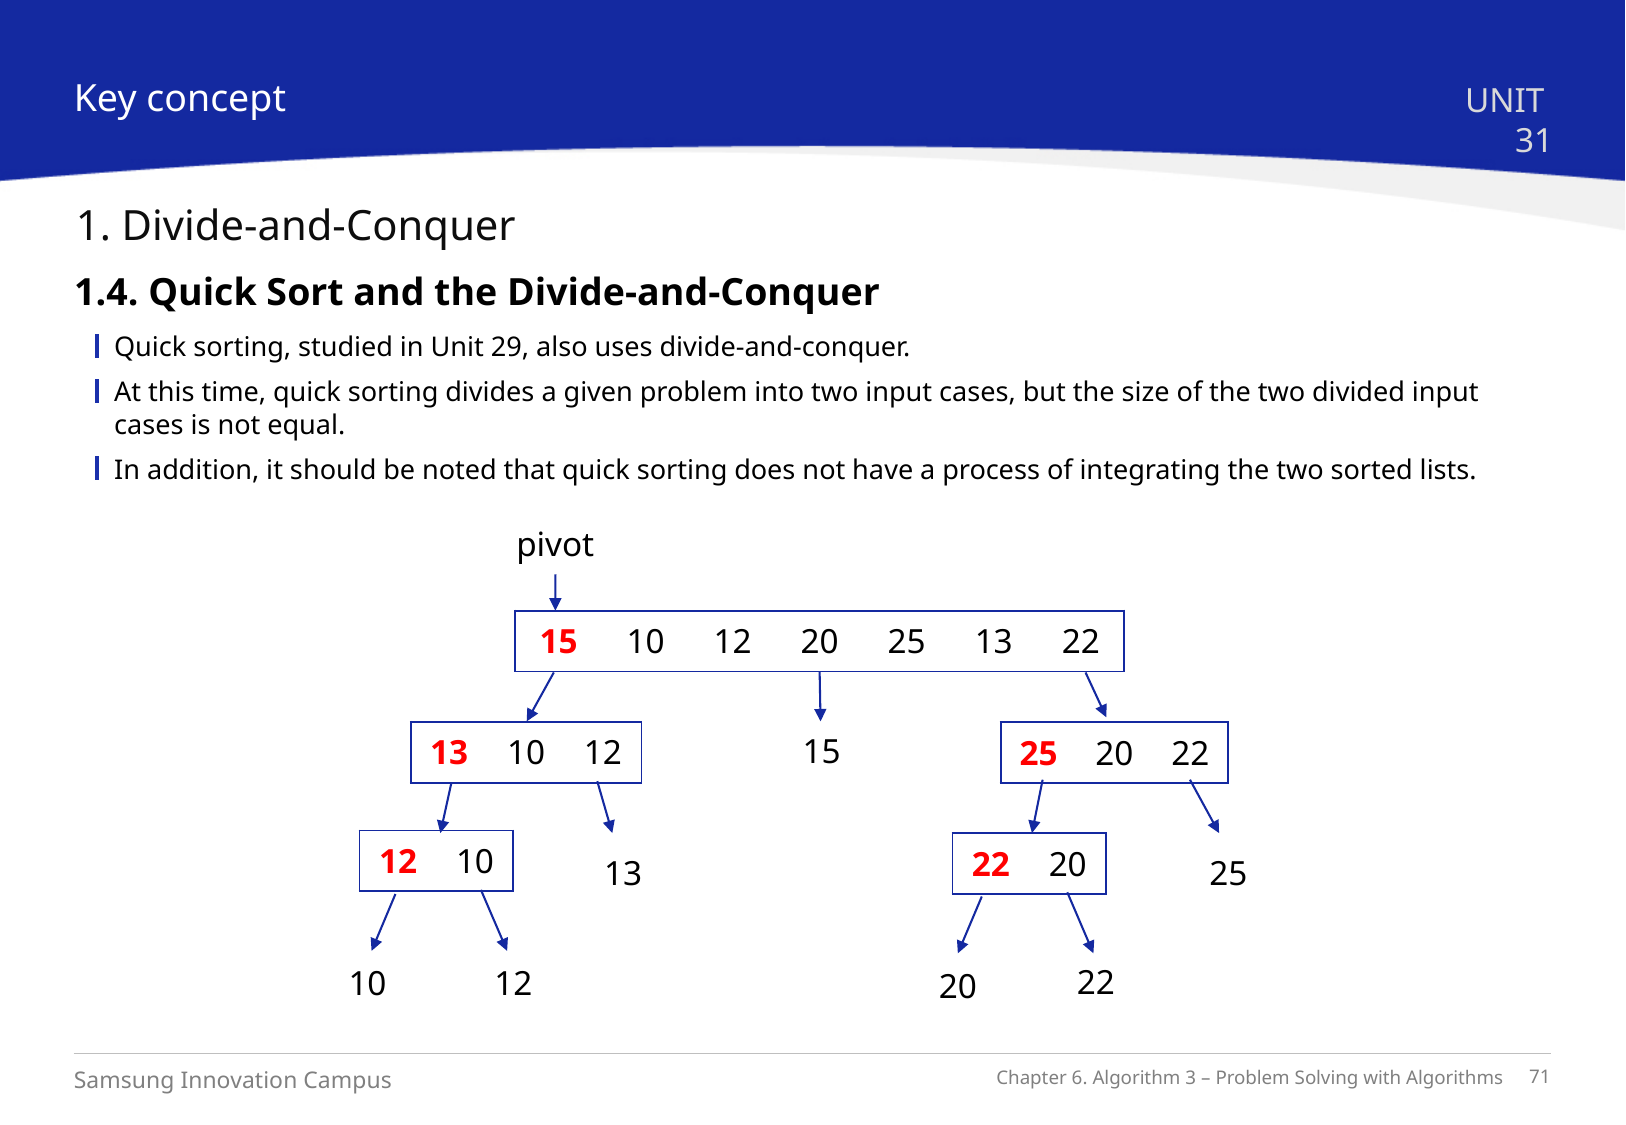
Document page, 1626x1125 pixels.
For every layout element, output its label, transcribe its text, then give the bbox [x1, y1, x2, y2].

table_header 25 [1002, 723, 1077, 782]
table_header 12 [565, 723, 641, 782]
text_box Key concept [73, 73, 981, 120]
text_box UNIT 31 [1422, 78, 1554, 159]
table_header 22 [953, 834, 1029, 893]
table_header 15 [783, 720, 860, 781]
table_header 13 [950, 612, 1037, 671]
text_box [597, 781, 613, 834]
table_header 25 [863, 612, 950, 671]
table_header 12 [689, 612, 776, 671]
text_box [1189, 779, 1220, 834]
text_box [1085, 672, 1107, 718]
table_header 10 [488, 723, 565, 782]
table_header pivot [431, 513, 680, 574]
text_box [371, 894, 396, 951]
table_header 12 [360, 831, 436, 890]
table_header 10 [602, 612, 689, 671]
table_header 25 [1190, 842, 1267, 903]
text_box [1031, 779, 1043, 834]
table_header 22 [1037, 612, 1123, 671]
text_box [480, 889, 508, 951]
table_header 20 [1077, 723, 1152, 782]
table_header 20 [776, 612, 863, 671]
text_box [1067, 892, 1094, 954]
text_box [957, 896, 982, 954]
table_header 12 [475, 952, 552, 1013]
picture [0, 0, 1625, 1125]
table_header 22 [1057, 951, 1134, 1012]
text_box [440, 782, 452, 834]
table_header 13 [412, 723, 488, 782]
table_header 20 [919, 956, 996, 1017]
table_header 10 [329, 952, 406, 1013]
table_header 10 [436, 831, 512, 890]
table_header 15 [516, 612, 602, 671]
text_box Quick sorting, studied in Unit 29, also uses divide-and-conquer. At this time, quick sorting divides a given problem into two input cases, but the size of the two divided input cases is not equal. In addition, it should be noted that quick sorting does not have a process of integrating the two sorted lists. [94, 329, 1554, 486]
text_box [526, 672, 554, 722]
table_header 20 [1029, 834, 1105, 893]
text_box 1. Divide-and-Conquer [75, 198, 1554, 250]
table_header 22 [1152, 723, 1227, 782]
text_box 1.4. Quick Sort and the Divide-and-Conquer [59, 260, 1012, 320]
table_header 13 [585, 842, 661, 903]
